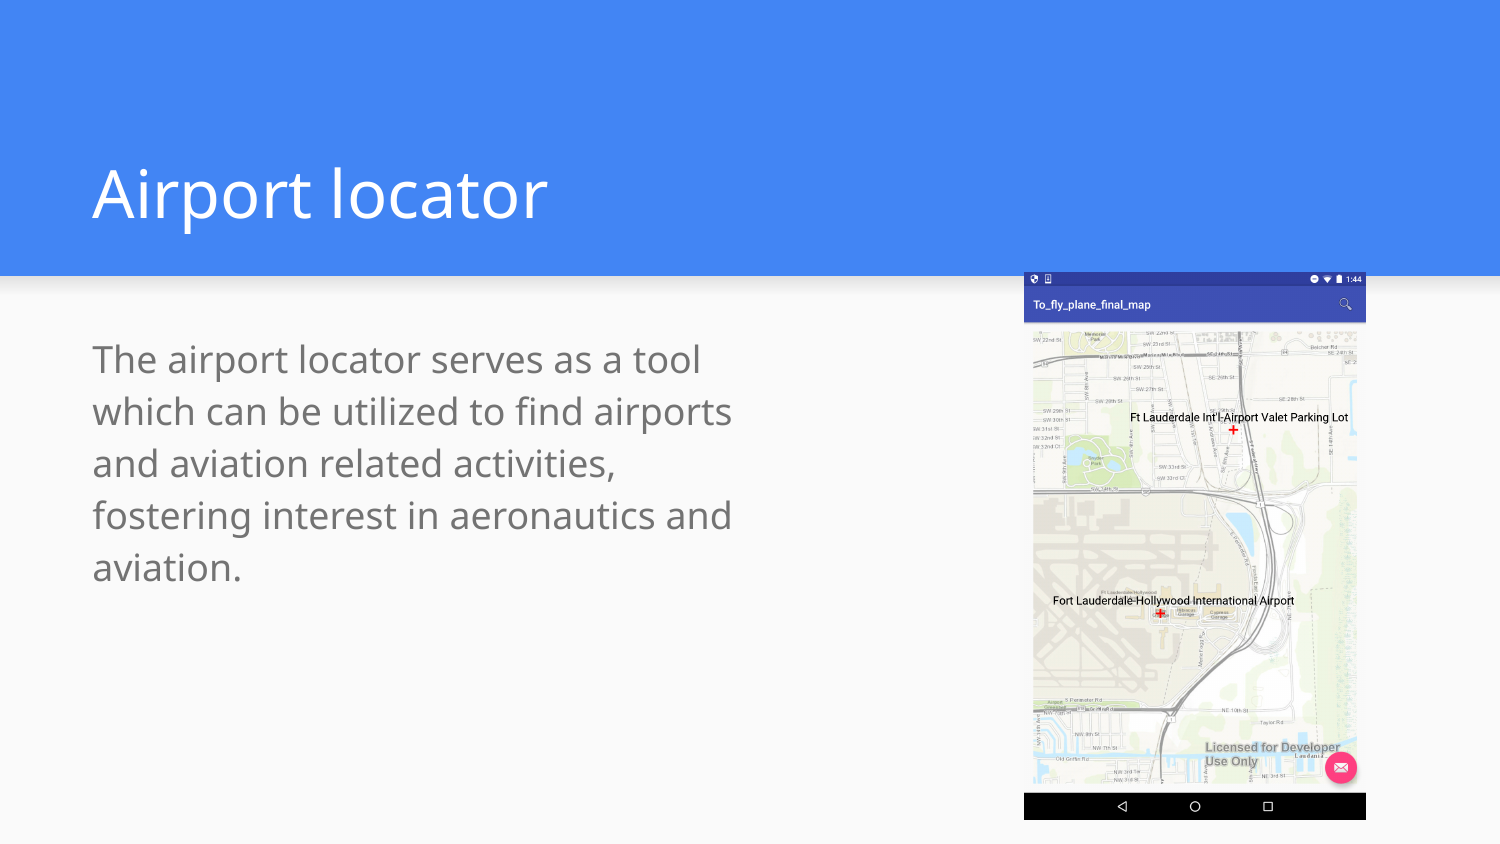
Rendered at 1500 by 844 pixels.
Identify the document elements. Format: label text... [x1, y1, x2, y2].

title Airport locator [77, 121, 1427, 248]
picture [1023, 272, 1367, 820]
list The airport locator serves as a tool which can be utilized to find airports and aviation related activities, fostering interest in aeronautics and aviation. [77, 314, 752, 760]
